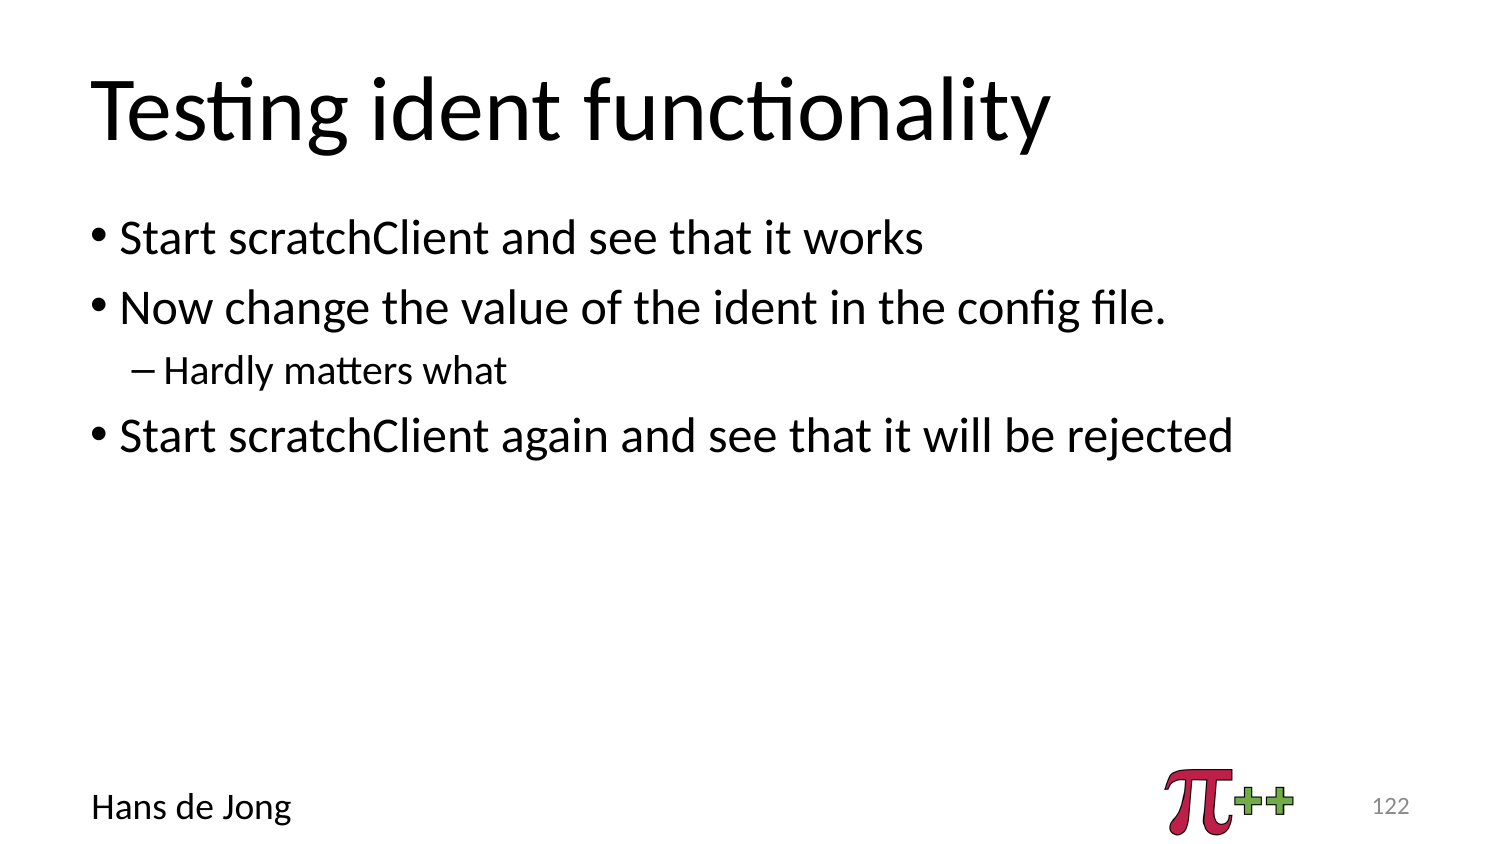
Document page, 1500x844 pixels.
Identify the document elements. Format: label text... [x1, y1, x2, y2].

picture [1163, 768, 1294, 836]
title Testing ident functionality [75, 33, 1425, 175]
list Start scratchClient and see that it works Now change the value of the ident in the config file. Hardly matters what Start scratchClient again and see that it will be rejected [75, 196, 1425, 754]
slide_number 122 [1340, 782, 1425, 827]
